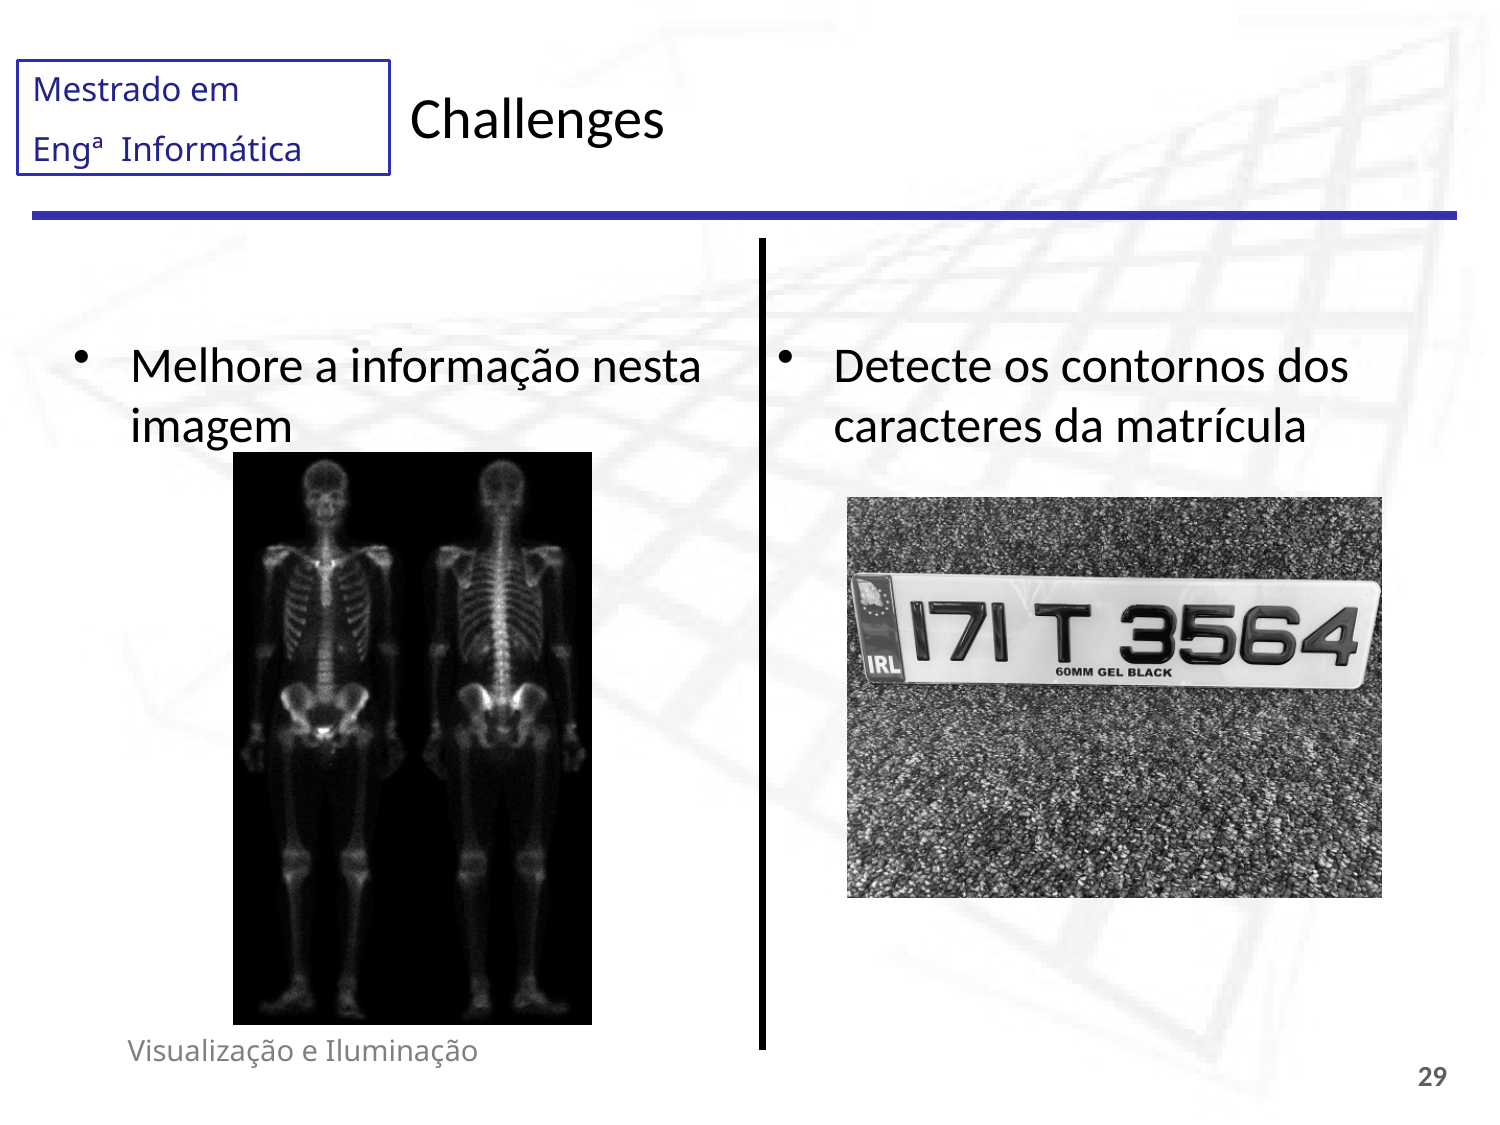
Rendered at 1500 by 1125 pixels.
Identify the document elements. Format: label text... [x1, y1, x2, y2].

footer Visualização e Iluminação [112, 1024, 713, 1101]
list Detecte os contornos dos caracteres da matrícula [766, 324, 1418, 453]
picture [0, 0, 1500, 1125]
slide_number 29 [1299, 1049, 1463, 1125]
list Melhore a informação nesta imagem [58, 324, 738, 469]
title Challenges [395, 53, 1450, 178]
